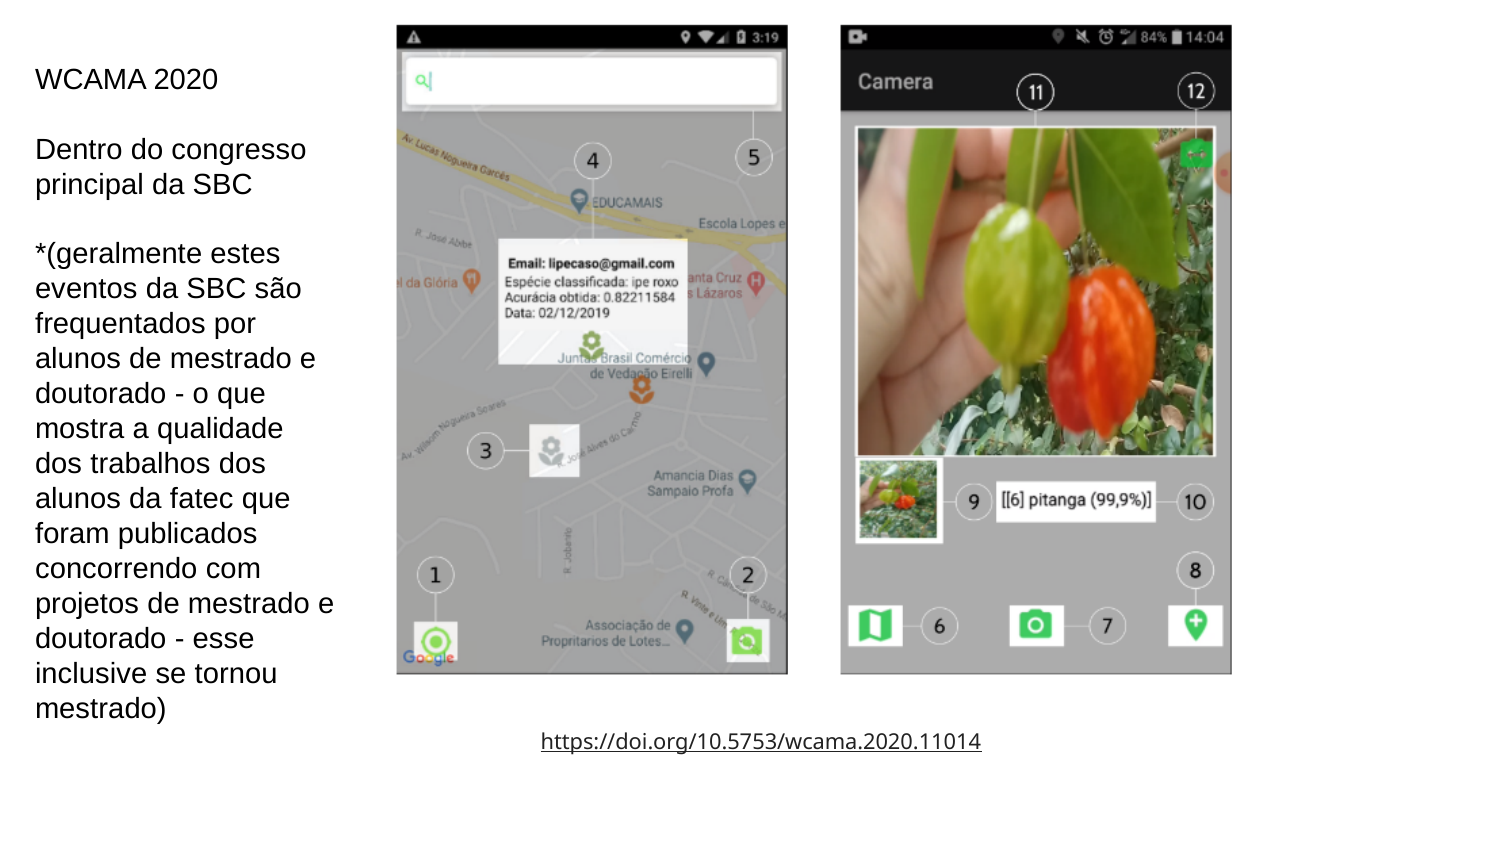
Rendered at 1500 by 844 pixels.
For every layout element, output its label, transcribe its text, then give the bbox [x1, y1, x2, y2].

text_box WCAMA 2020 Dentro do congresso principal da SBC *(geralmente estes eventos da SBC são frequentados por alunos de mestrado e doutorado - o que mostra a qualidade dos trabalhos dos alunos da fatec que foram publicados concorrendo com projetos de mestrado e doutorado - esse inclusive se tornou mestrado) [20, 45, 353, 382]
text_box https://doi.org/10.5753/wcama.2020.11014 [525, 712, 1018, 771]
picture [390, 17, 1236, 680]
